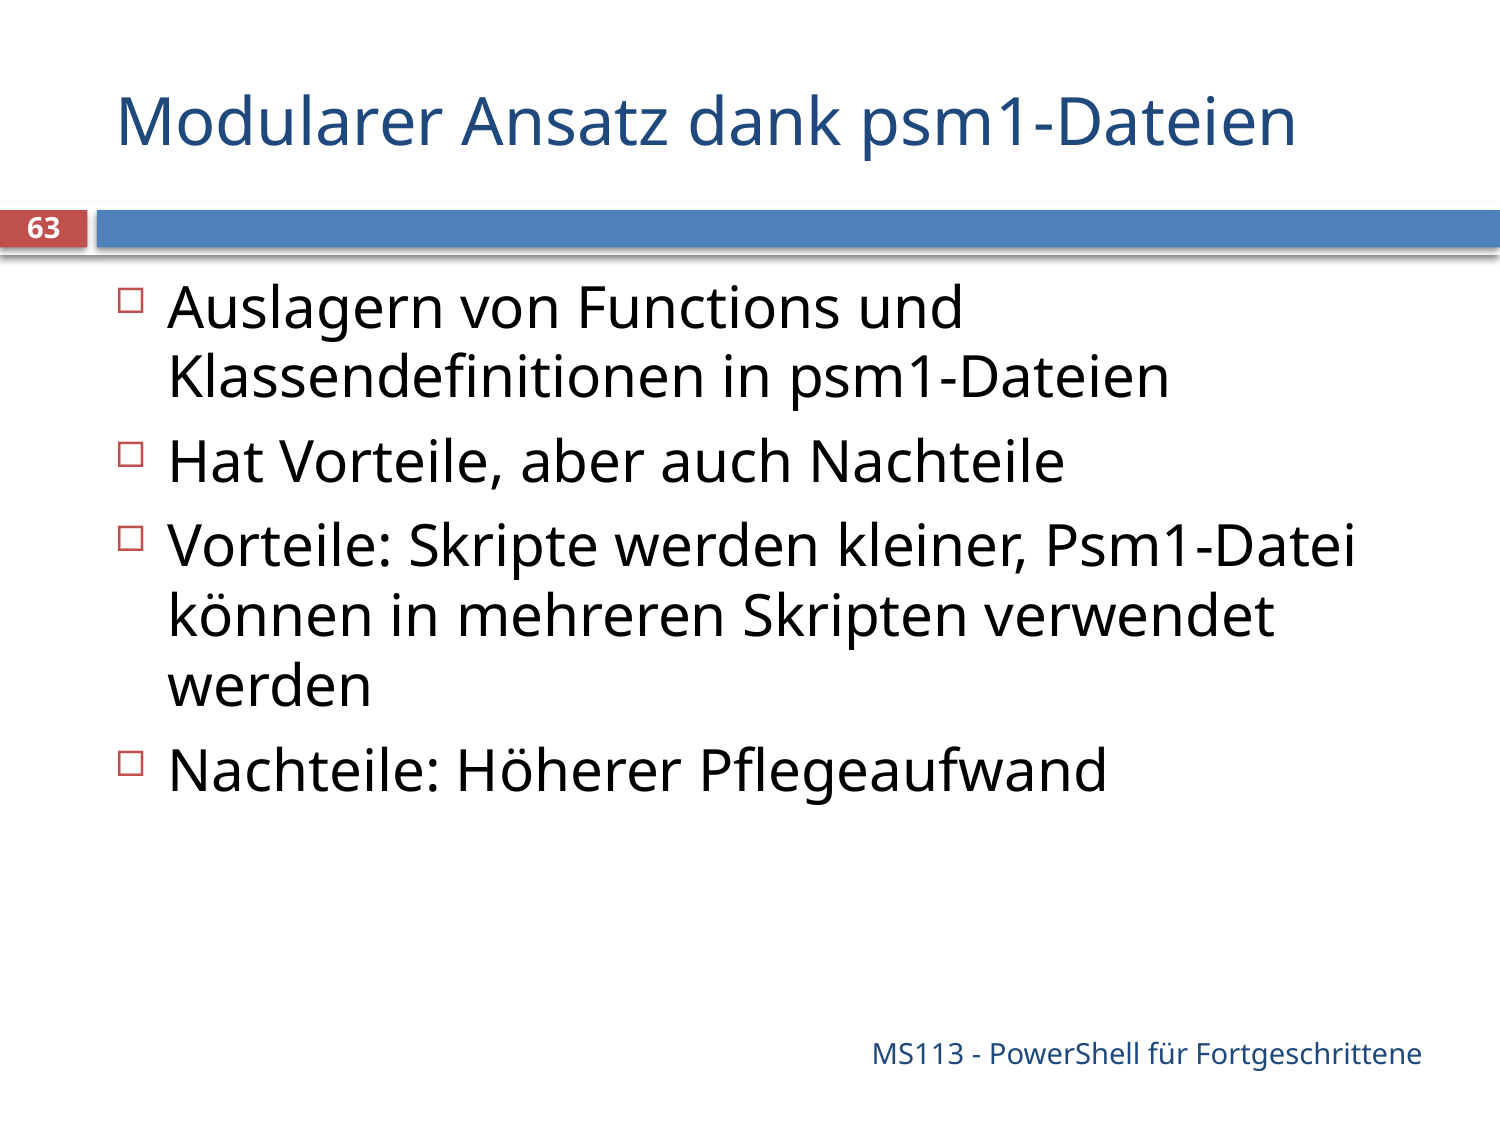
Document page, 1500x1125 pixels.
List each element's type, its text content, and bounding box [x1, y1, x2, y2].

list Auslagern von Functions und Klassendefinitionen in psm1-Dateien Hat Vorteile, aber auch Nachteile Vorteile: Skripte werden kleiner, Psm1-Datei können in mehreren Skripten verwendet werden Nachteile: Höherer Pflegeaufwand [100, 262, 1438, 1000]
footer MS113 - PowerShell für Fortgeschrittene [99, 1024, 1438, 1085]
slide_number 63 [0, 208, 88, 249]
title Modularer Ansatz dank psm1-Dateien [100, 37, 1438, 200]
